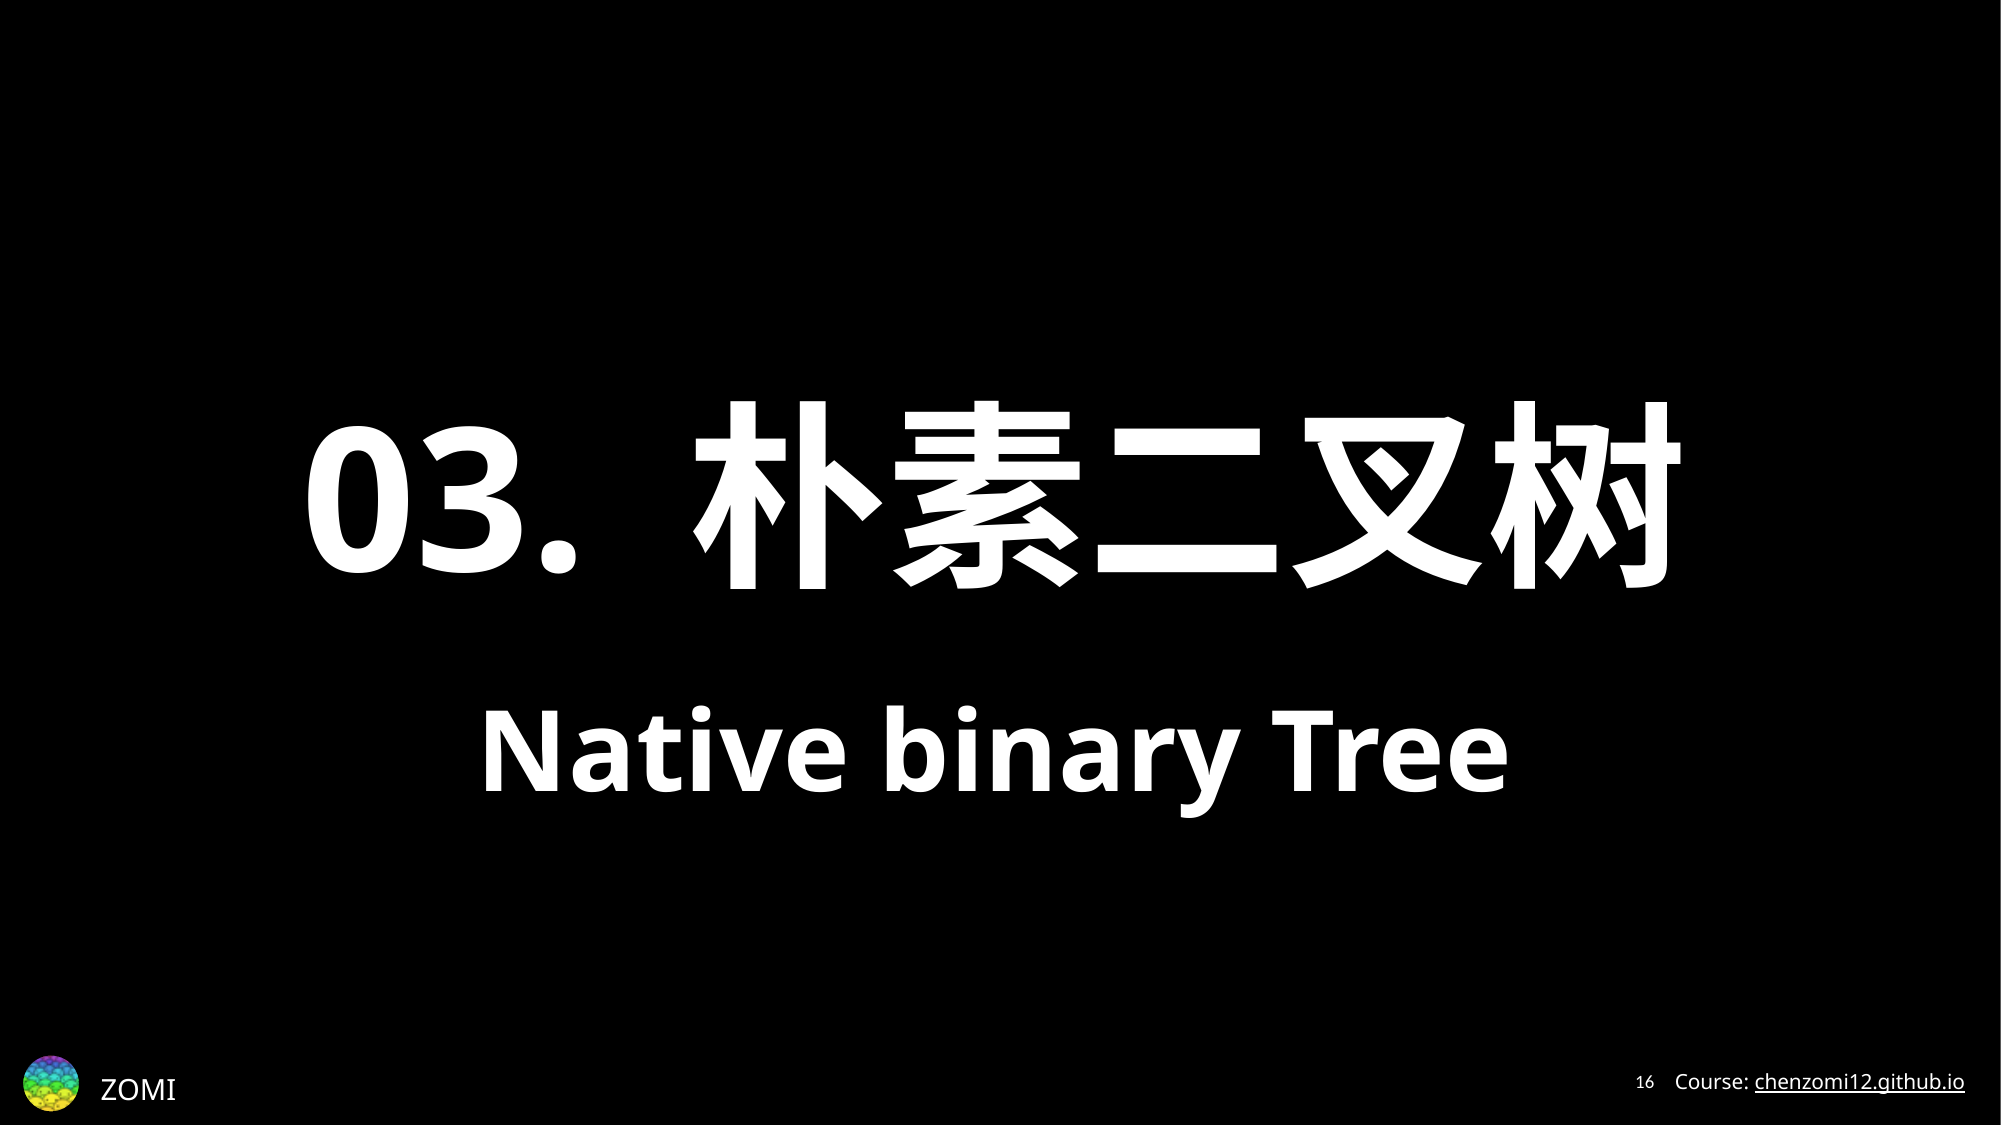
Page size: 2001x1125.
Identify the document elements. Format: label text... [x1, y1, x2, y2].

picture [24, 1056, 78, 1111]
list 03. 朴素二叉树 Native binary Tree [79, 80, 1910, 986]
